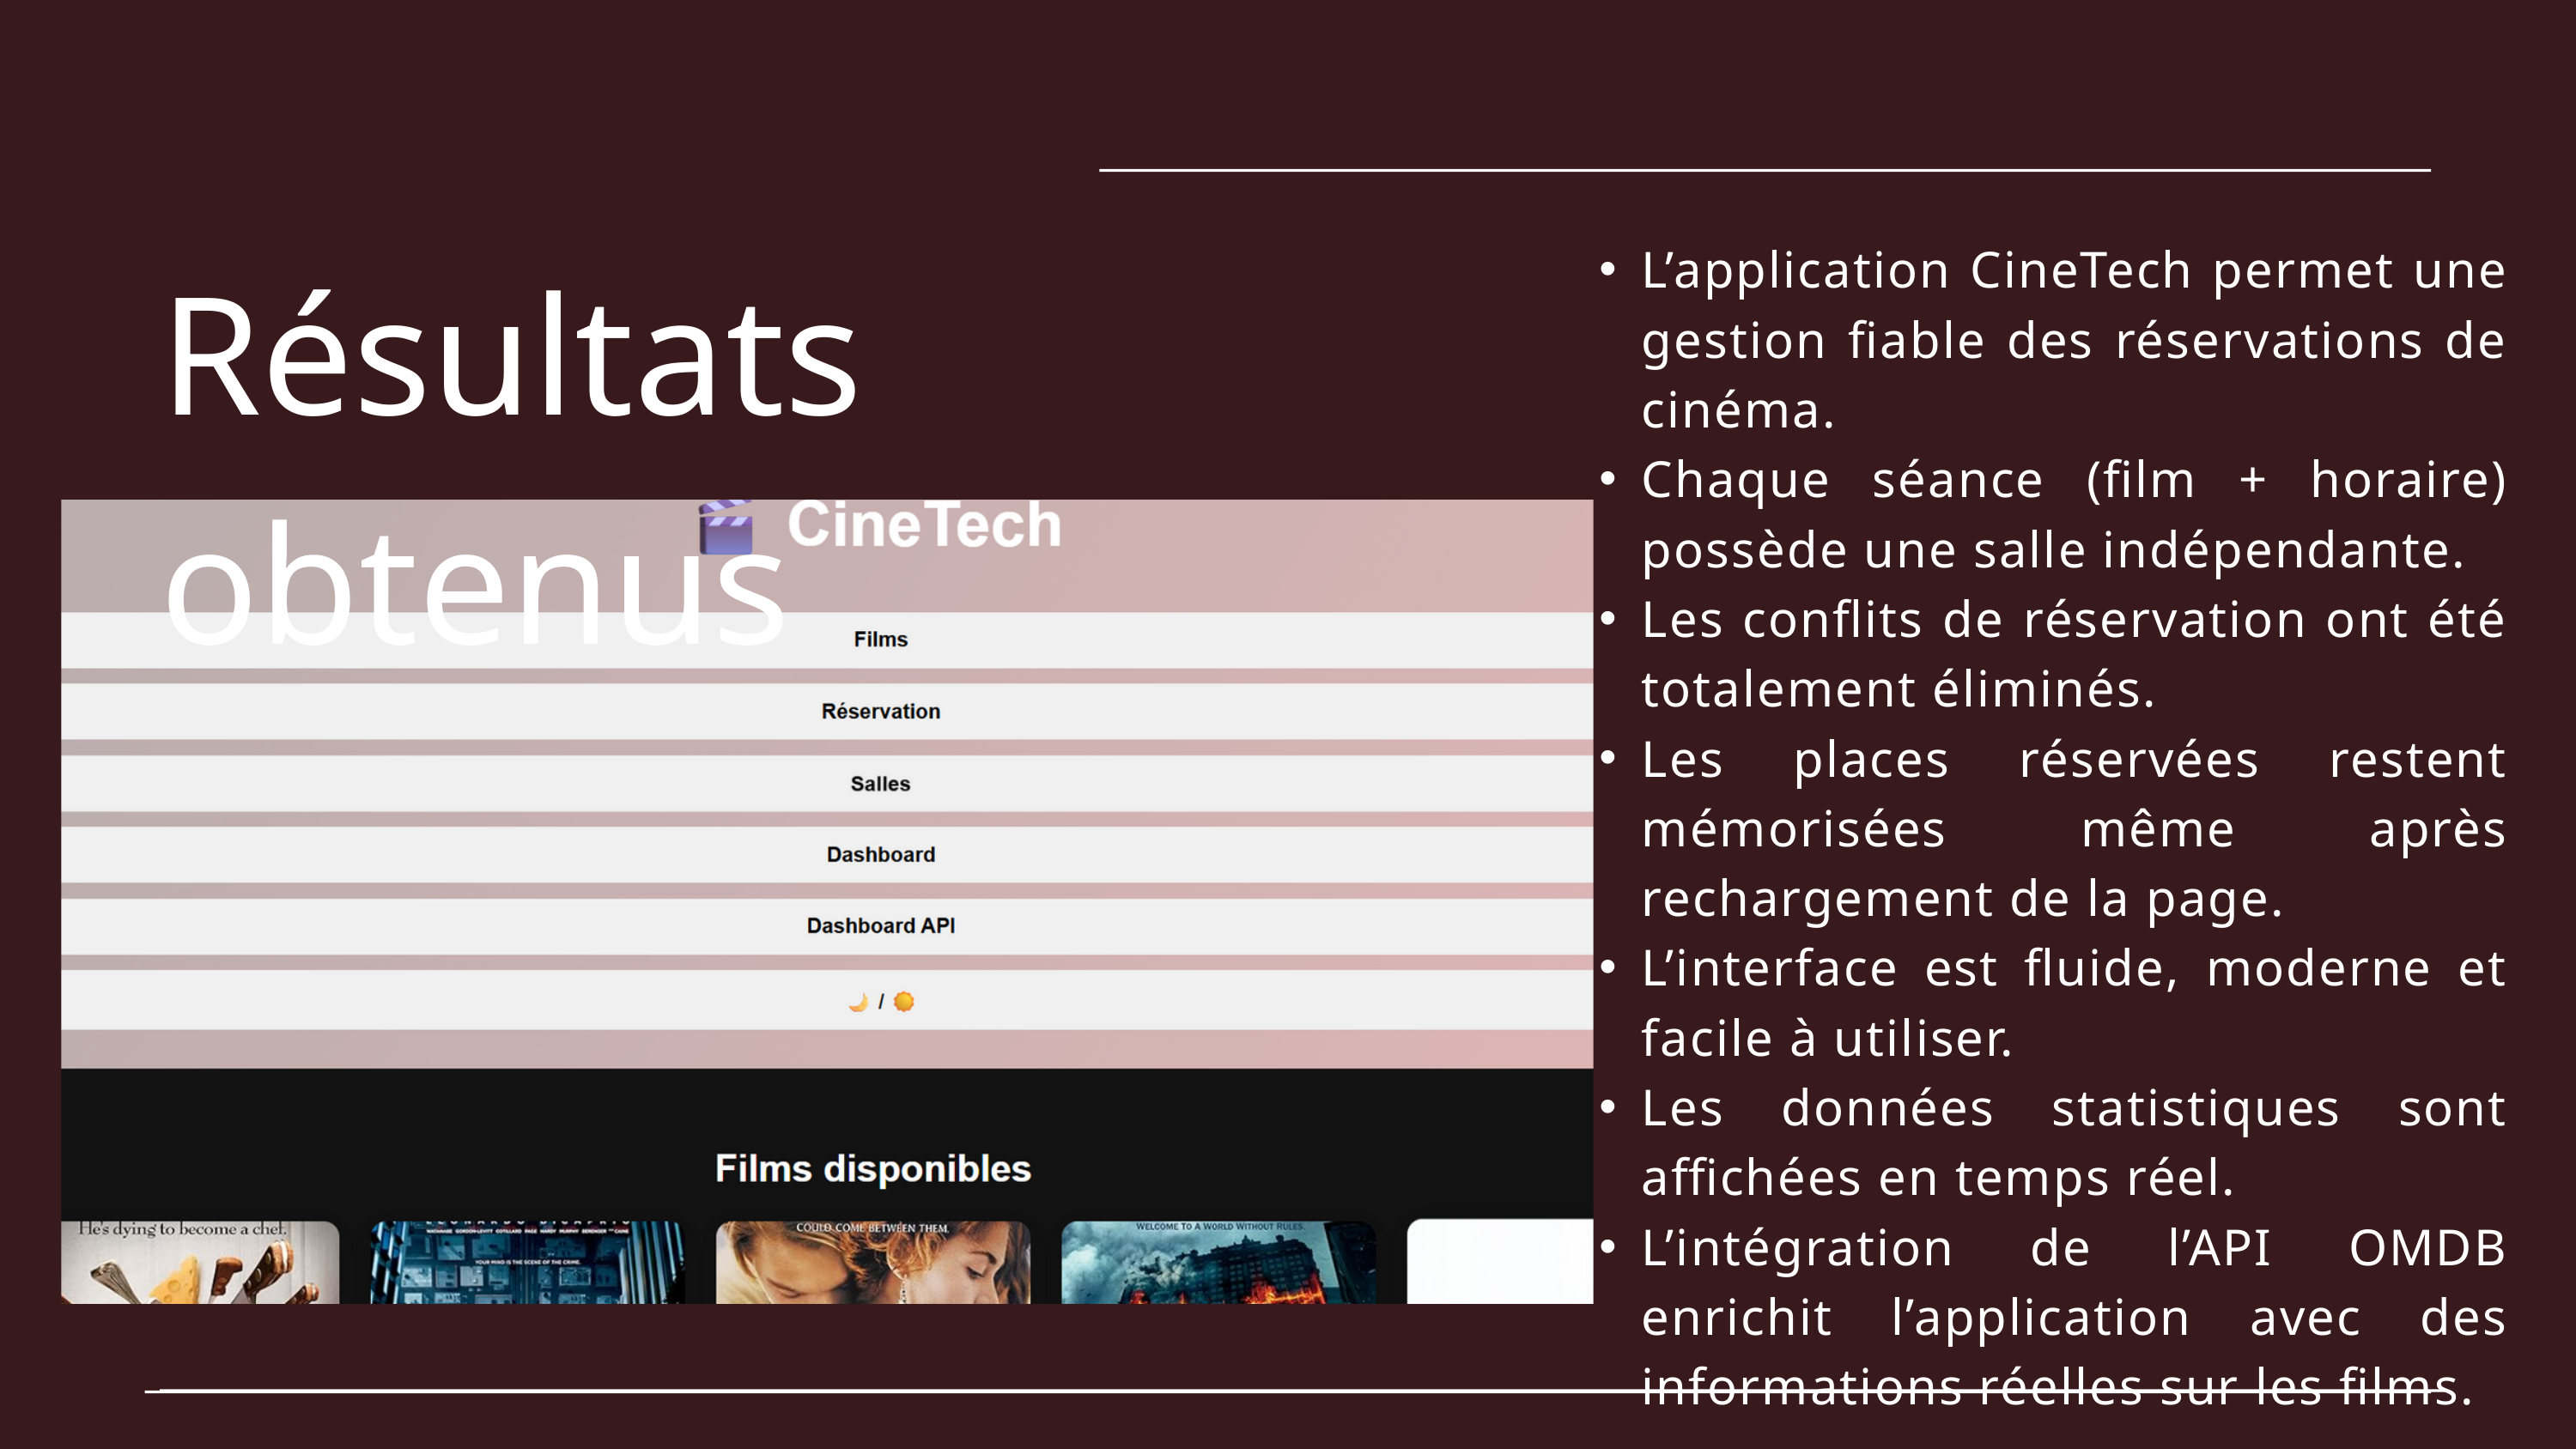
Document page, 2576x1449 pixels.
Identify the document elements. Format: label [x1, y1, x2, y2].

text_box [0, 0, 2576, 1449]
